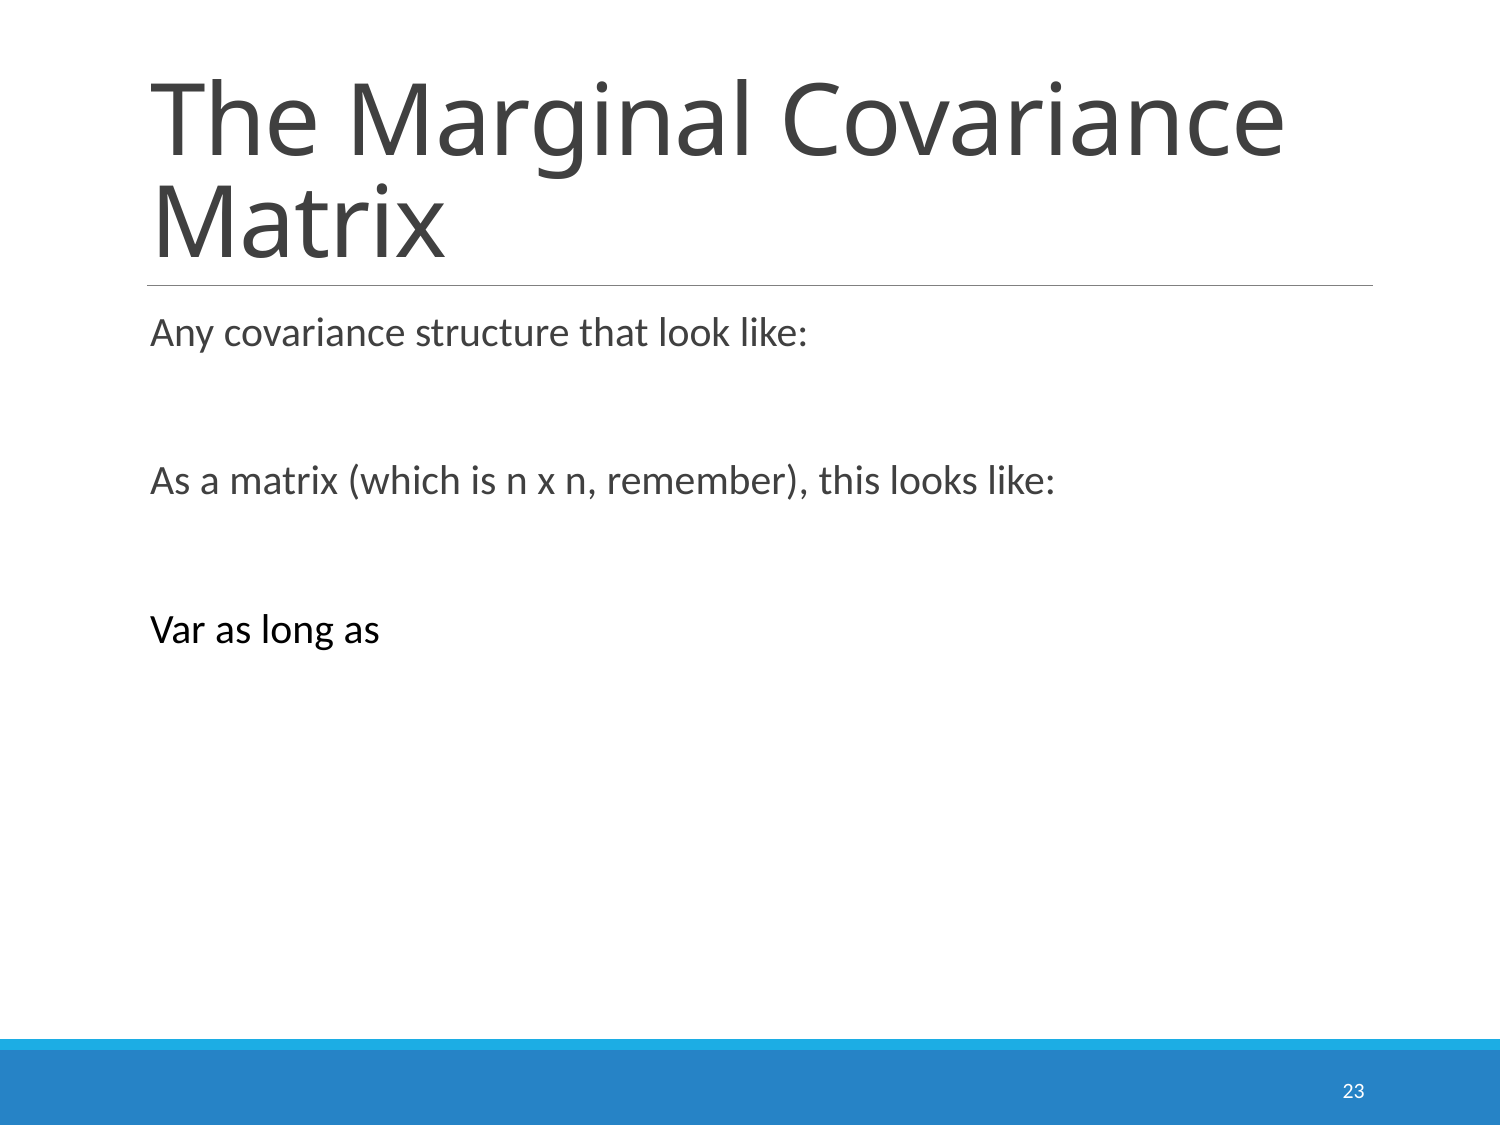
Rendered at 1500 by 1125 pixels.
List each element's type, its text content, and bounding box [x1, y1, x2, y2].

title The Marginal Covariance Matrix [135, 47, 1373, 285]
slide_number 23 [1218, 1059, 1380, 1120]
